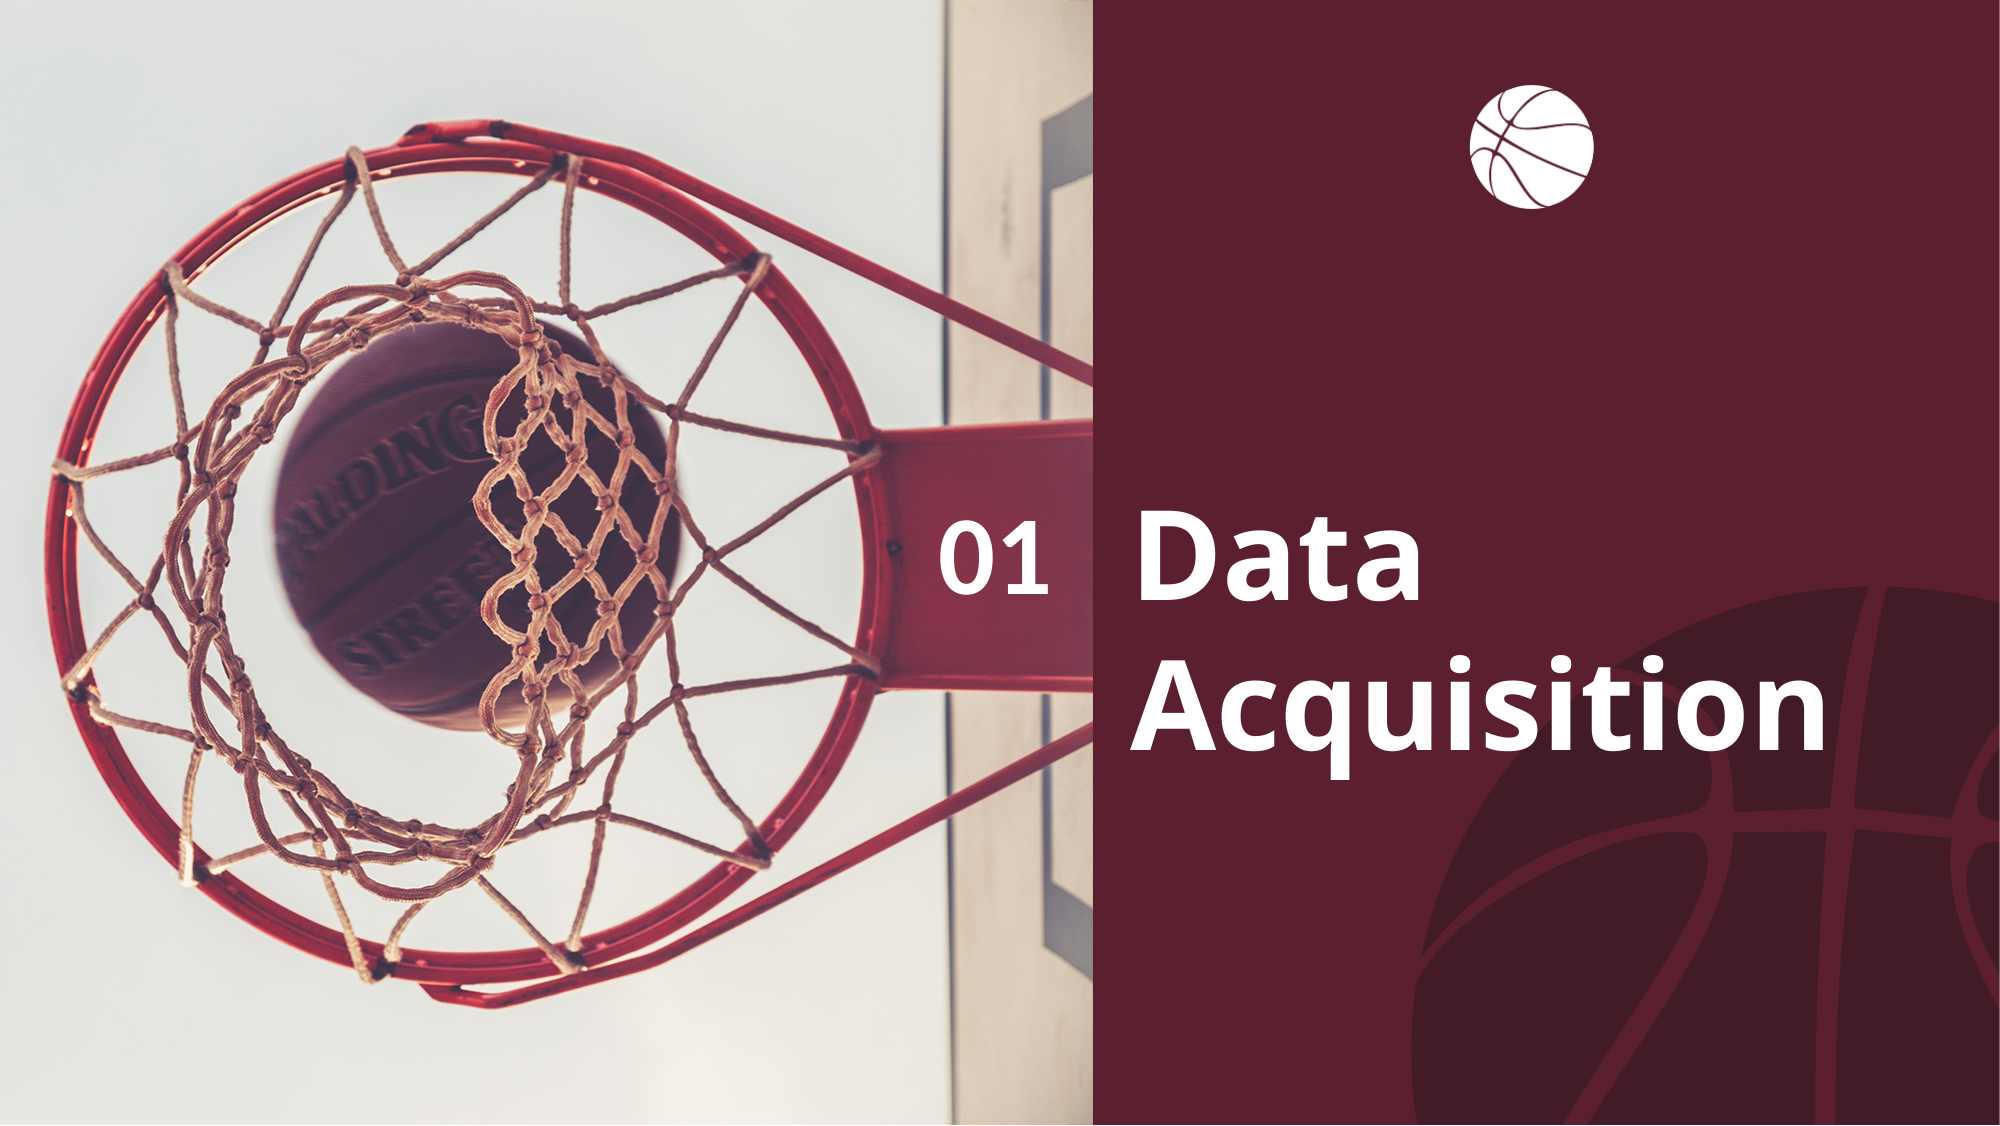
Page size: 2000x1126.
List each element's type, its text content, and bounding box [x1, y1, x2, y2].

text_box 01 [923, 475, 1077, 625]
text_box [1268, 540, 1962, 743]
text_box Data Acquisition [1115, 467, 1964, 783]
picture [0, 0, 2000, 1125]
